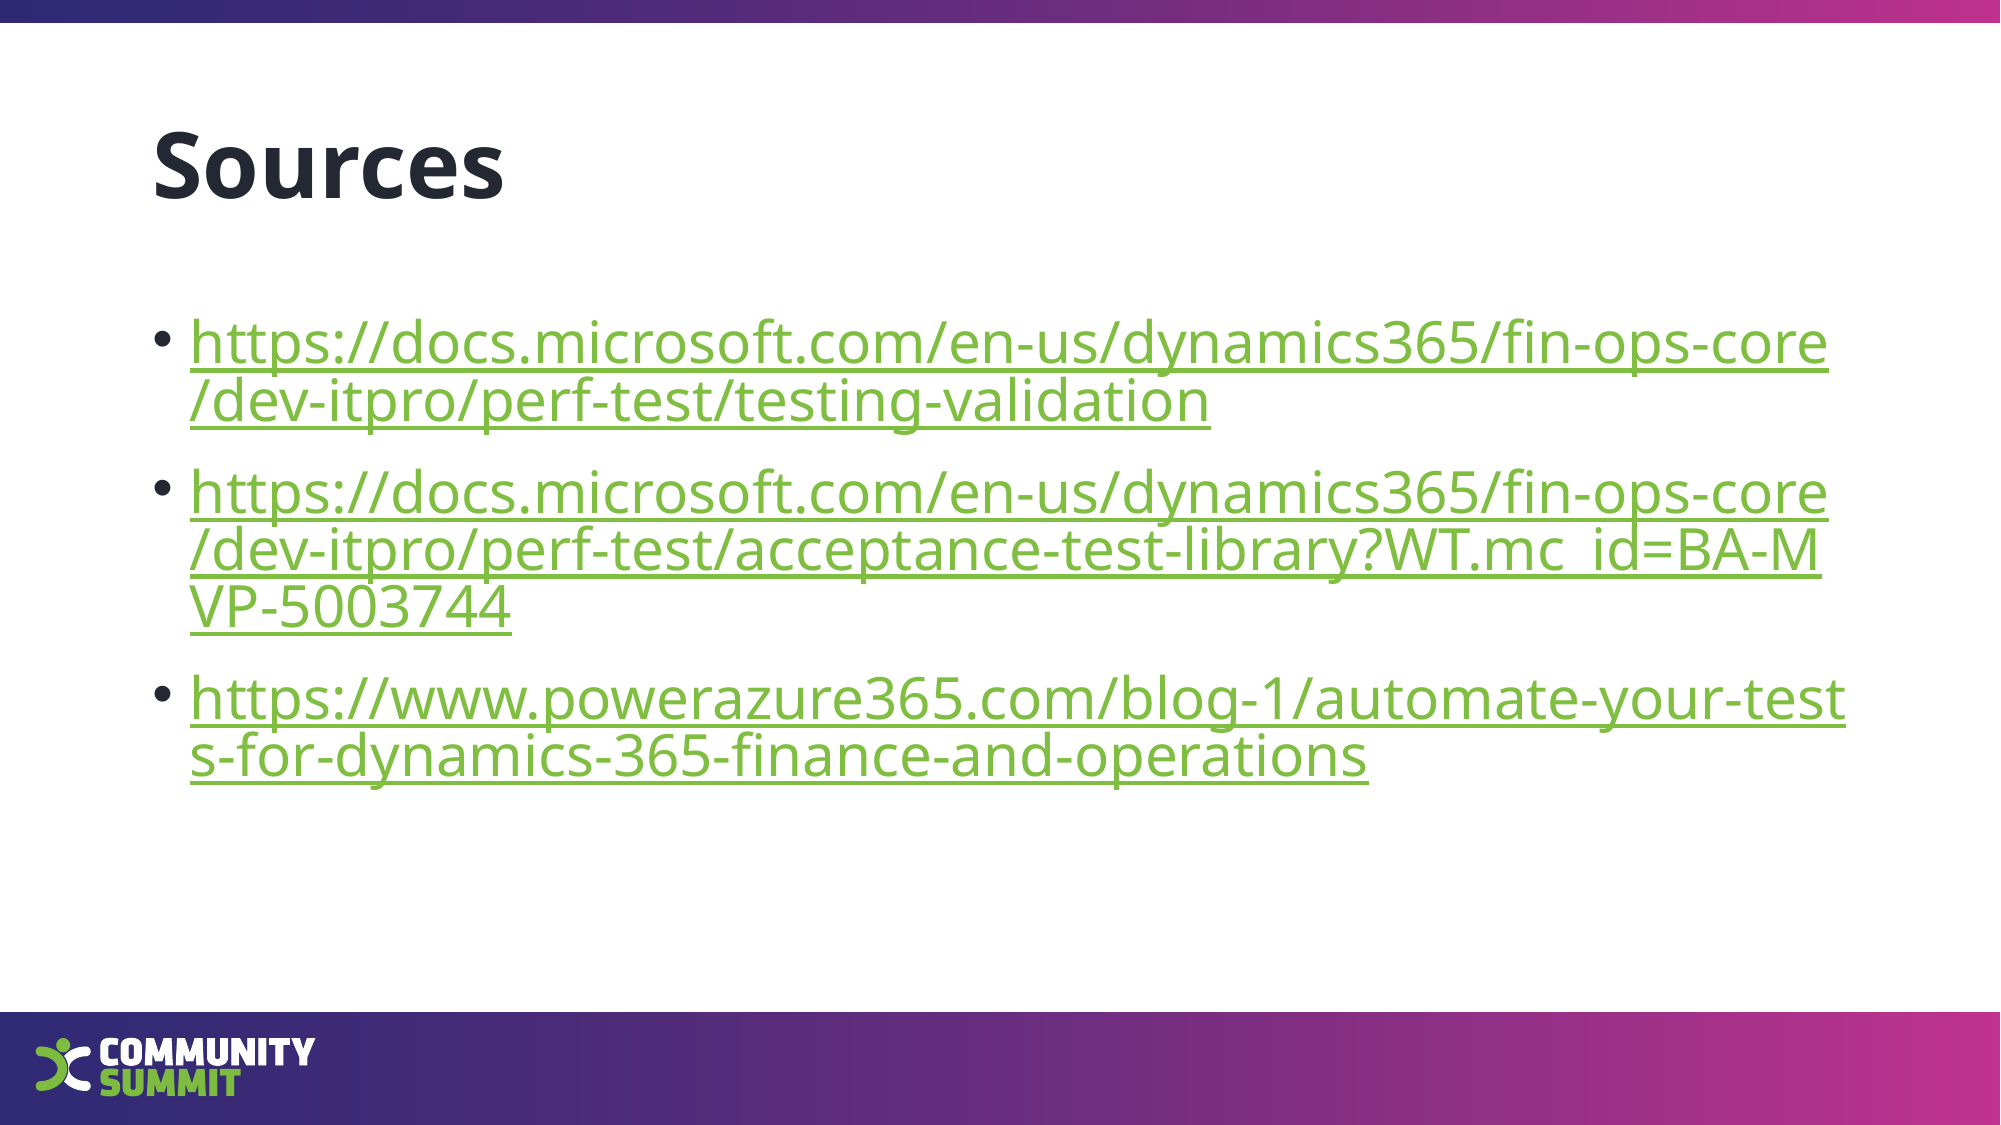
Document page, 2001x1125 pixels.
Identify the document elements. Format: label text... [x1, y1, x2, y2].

picture [0, 0, 2000, 23]
list https://docs.microsoft.com/en-us/dynamics365/fin-ops-core/dev-itpro/perf-test/testing-validation https://docs.microsoft.com/en-us/dynamics365/fin-ops-core/dev-itpro/perf-test/acceptance-test-library?WT.mc_id=BA-MVP-5003744 https://www.powerazure365.com/blog-1/automate-your-tests-for-dynamics-365-finance-and-operations [137, 299, 1863, 1014]
picture [0, 1012, 2000, 1125]
title Sources [137, 59, 1863, 278]
